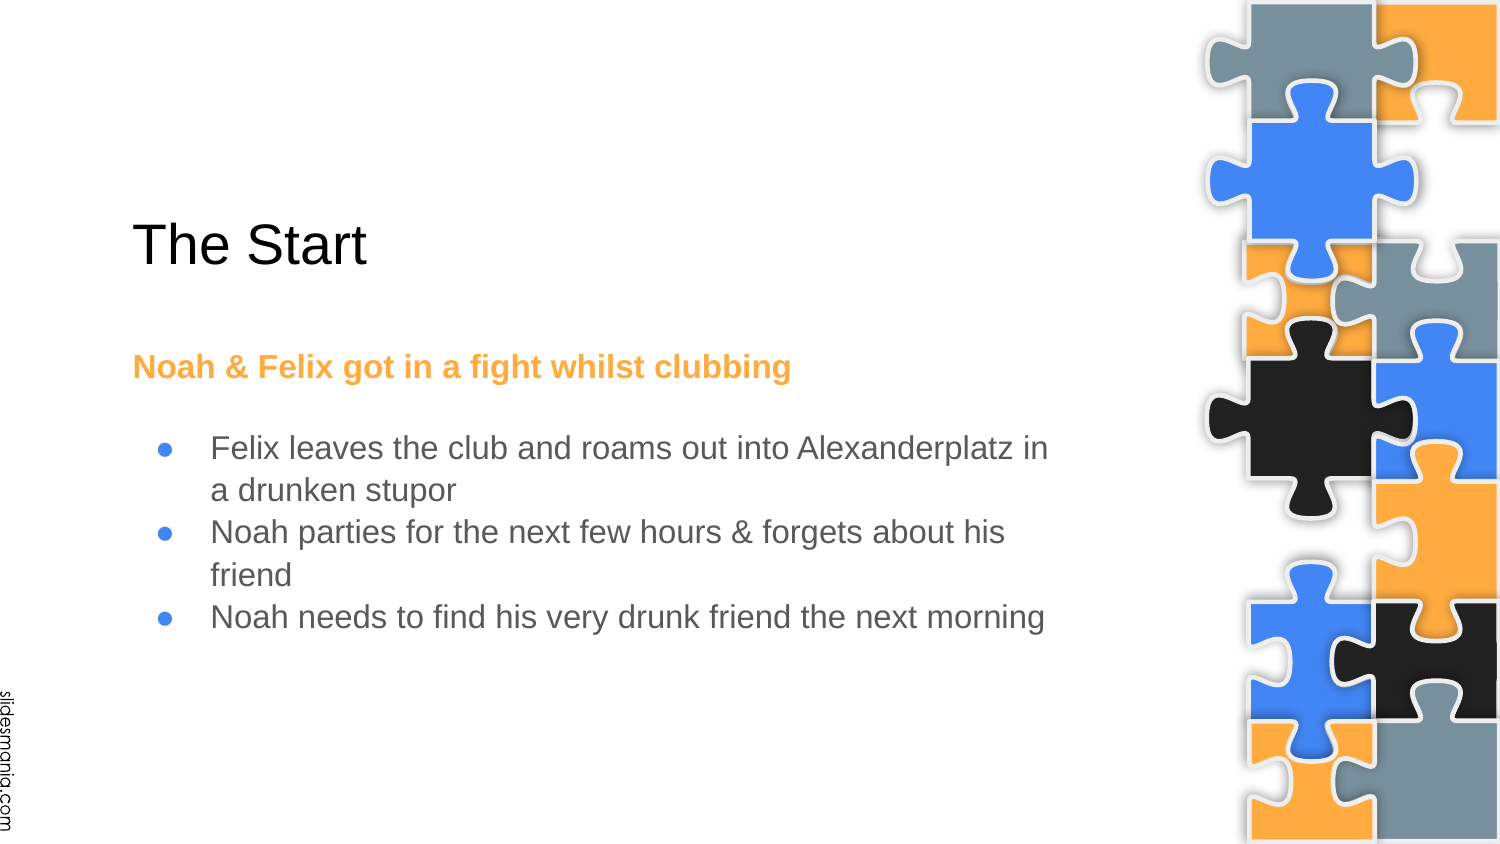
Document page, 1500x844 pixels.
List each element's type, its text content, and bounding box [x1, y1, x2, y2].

subtitle Noah & Felix got in a fight whilst clubbing [117, 327, 1077, 409]
list Felix leaves the club and roams out into Alexanderplatz in a drunken stupor Noah parties for the next few hours & forgets about his friend Noah needs to find his very drunk friend the next morning [117, 409, 1077, 664]
title The Start [117, 198, 1077, 293]
